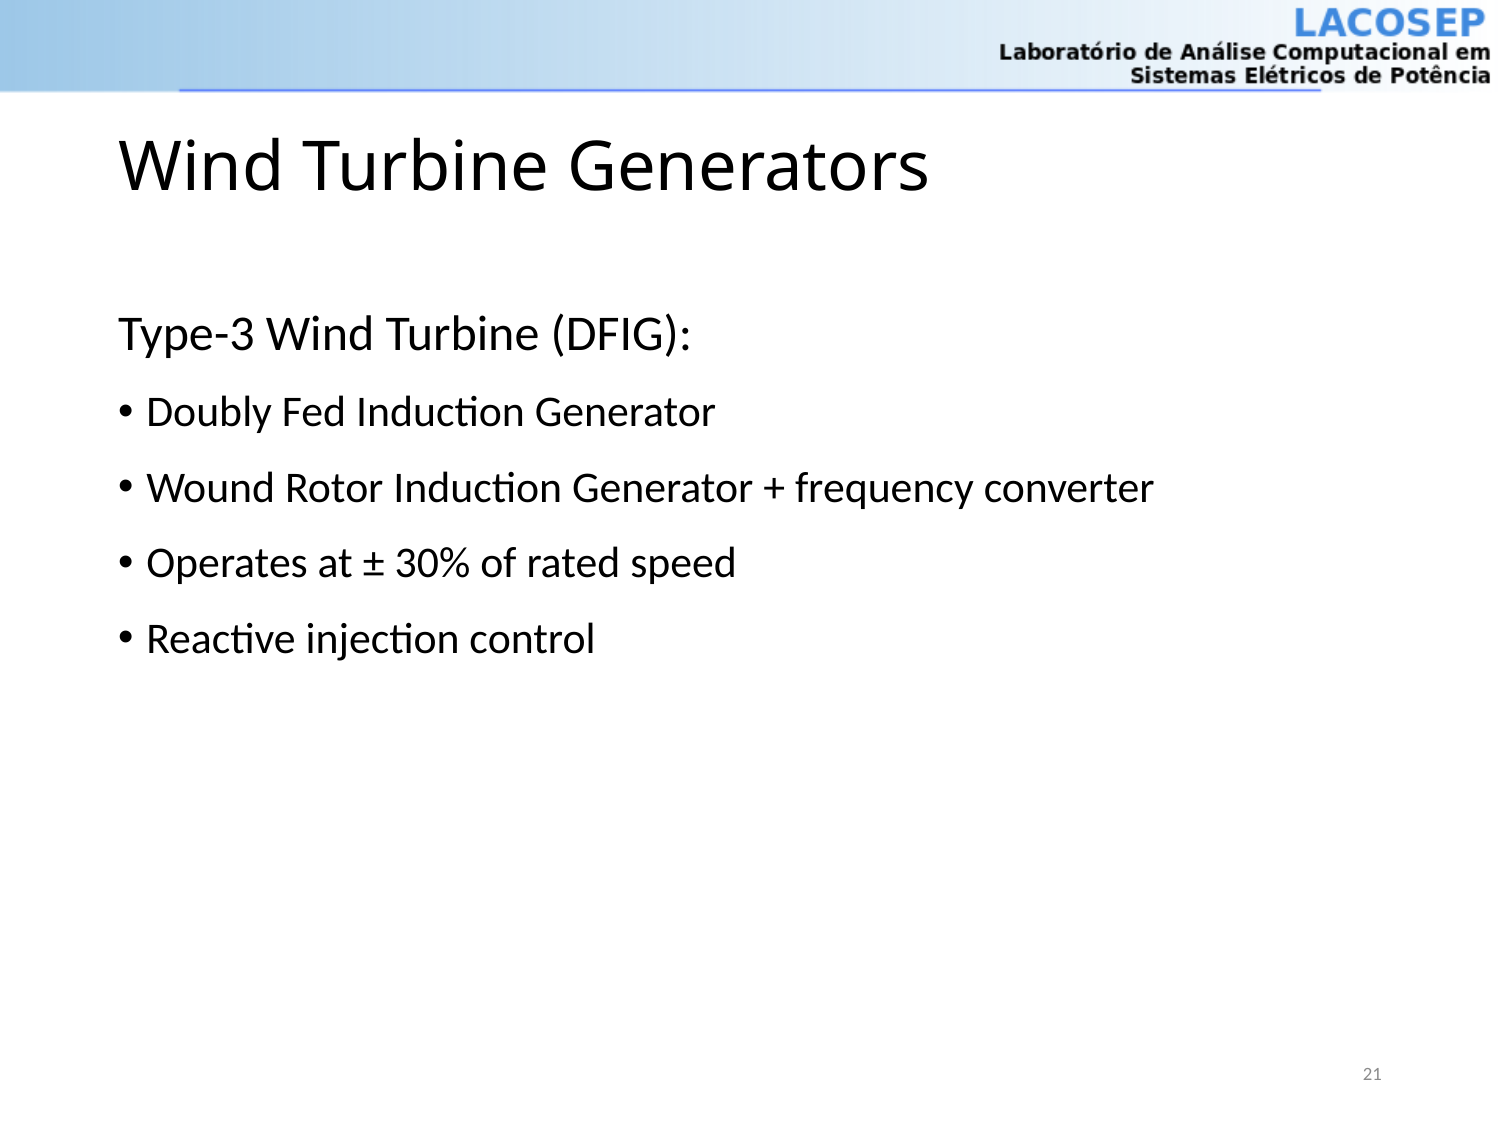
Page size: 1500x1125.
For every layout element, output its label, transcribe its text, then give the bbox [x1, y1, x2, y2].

picture [0, 0, 1500, 1125]
slide_number 21 [1059, 1042, 1397, 1103]
list Type-3 Wind Turbine (DFIG): Doubly Fed Induction Generator Wound Rotor Induction Generator + frequency converter Operates at ± 30% of rated speed Reactive injection control [103, 299, 1397, 1014]
title Wind Turbine Generators [103, 59, 1397, 278]
